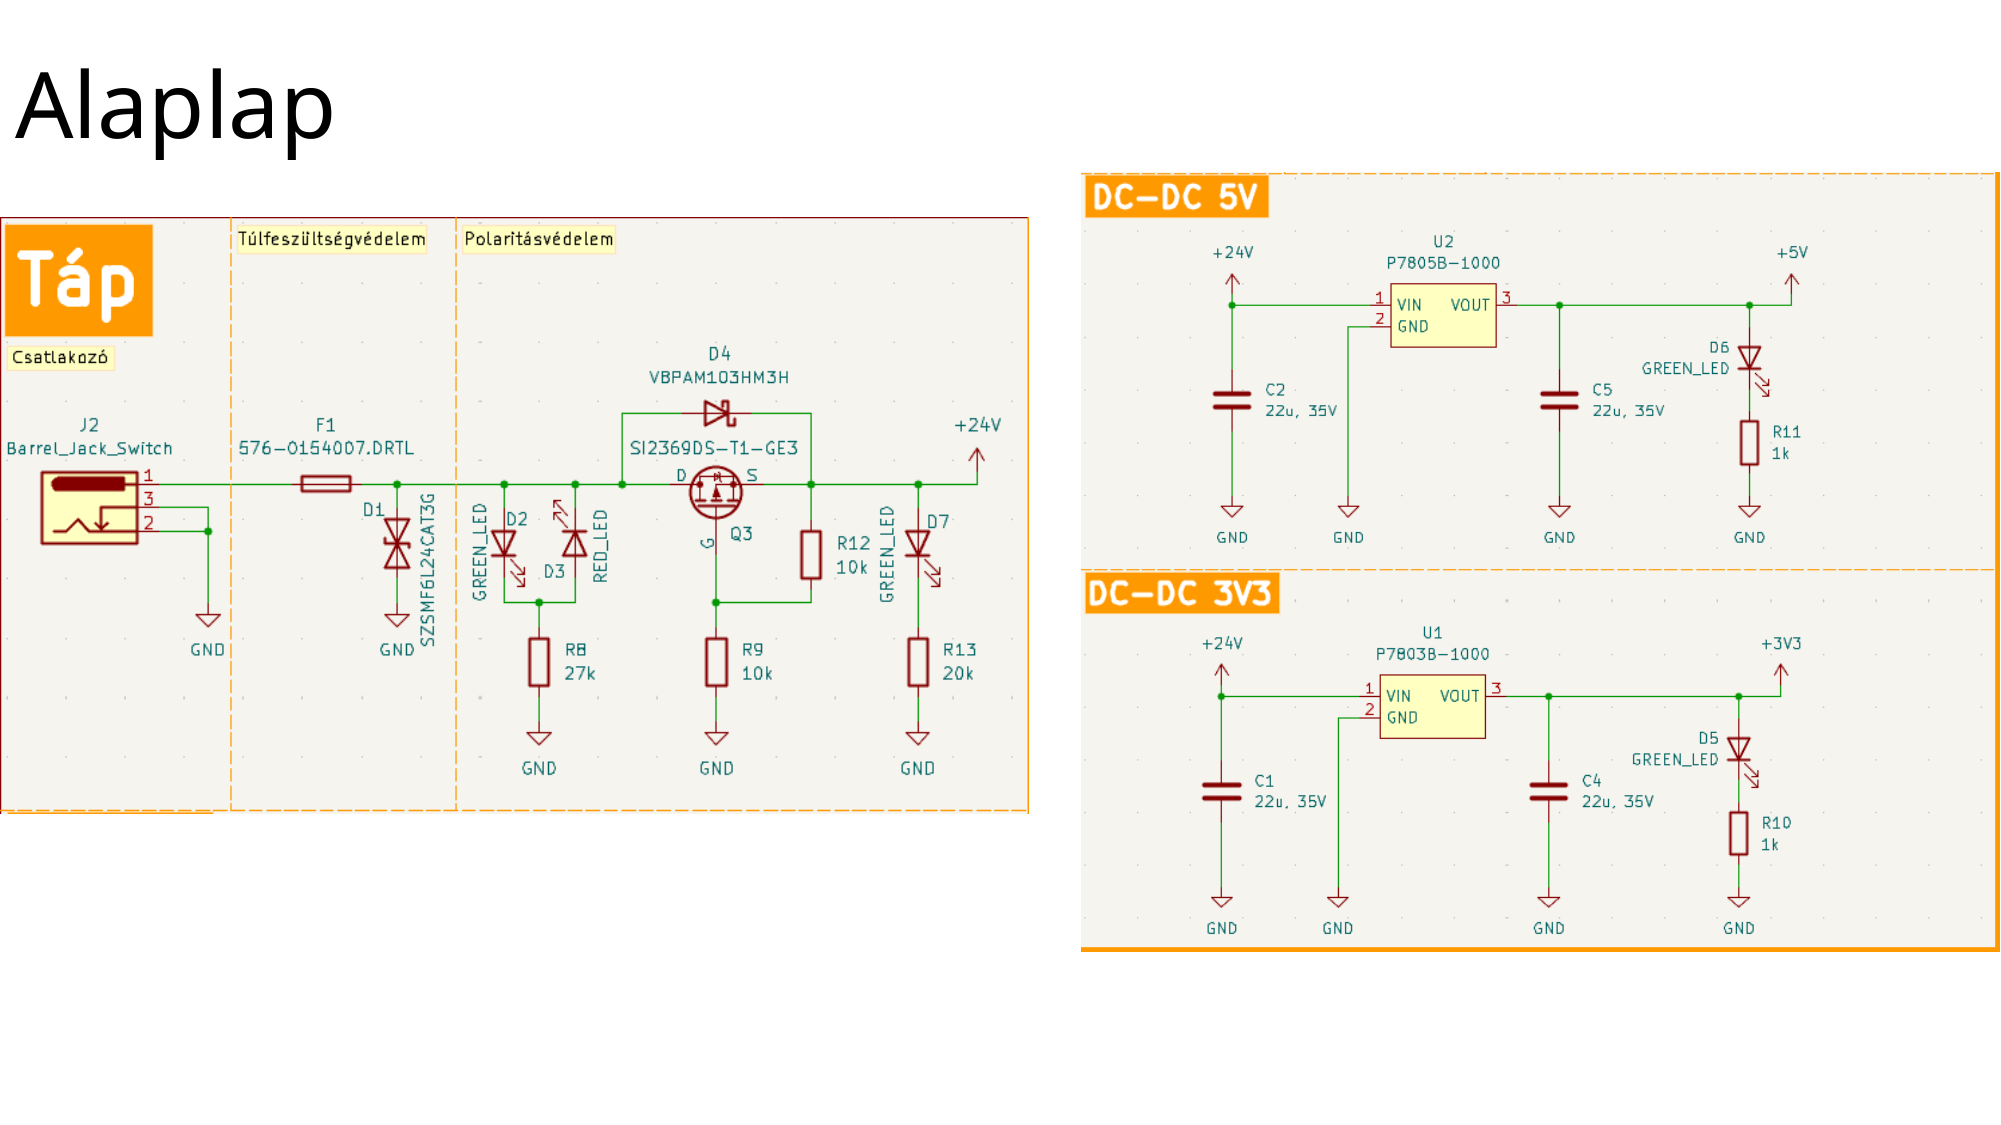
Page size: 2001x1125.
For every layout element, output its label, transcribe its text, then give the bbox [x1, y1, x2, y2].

picture [0, 216, 1030, 814]
picture [1080, 172, 2000, 953]
title Alaplap [0, 0, 1725, 218]
